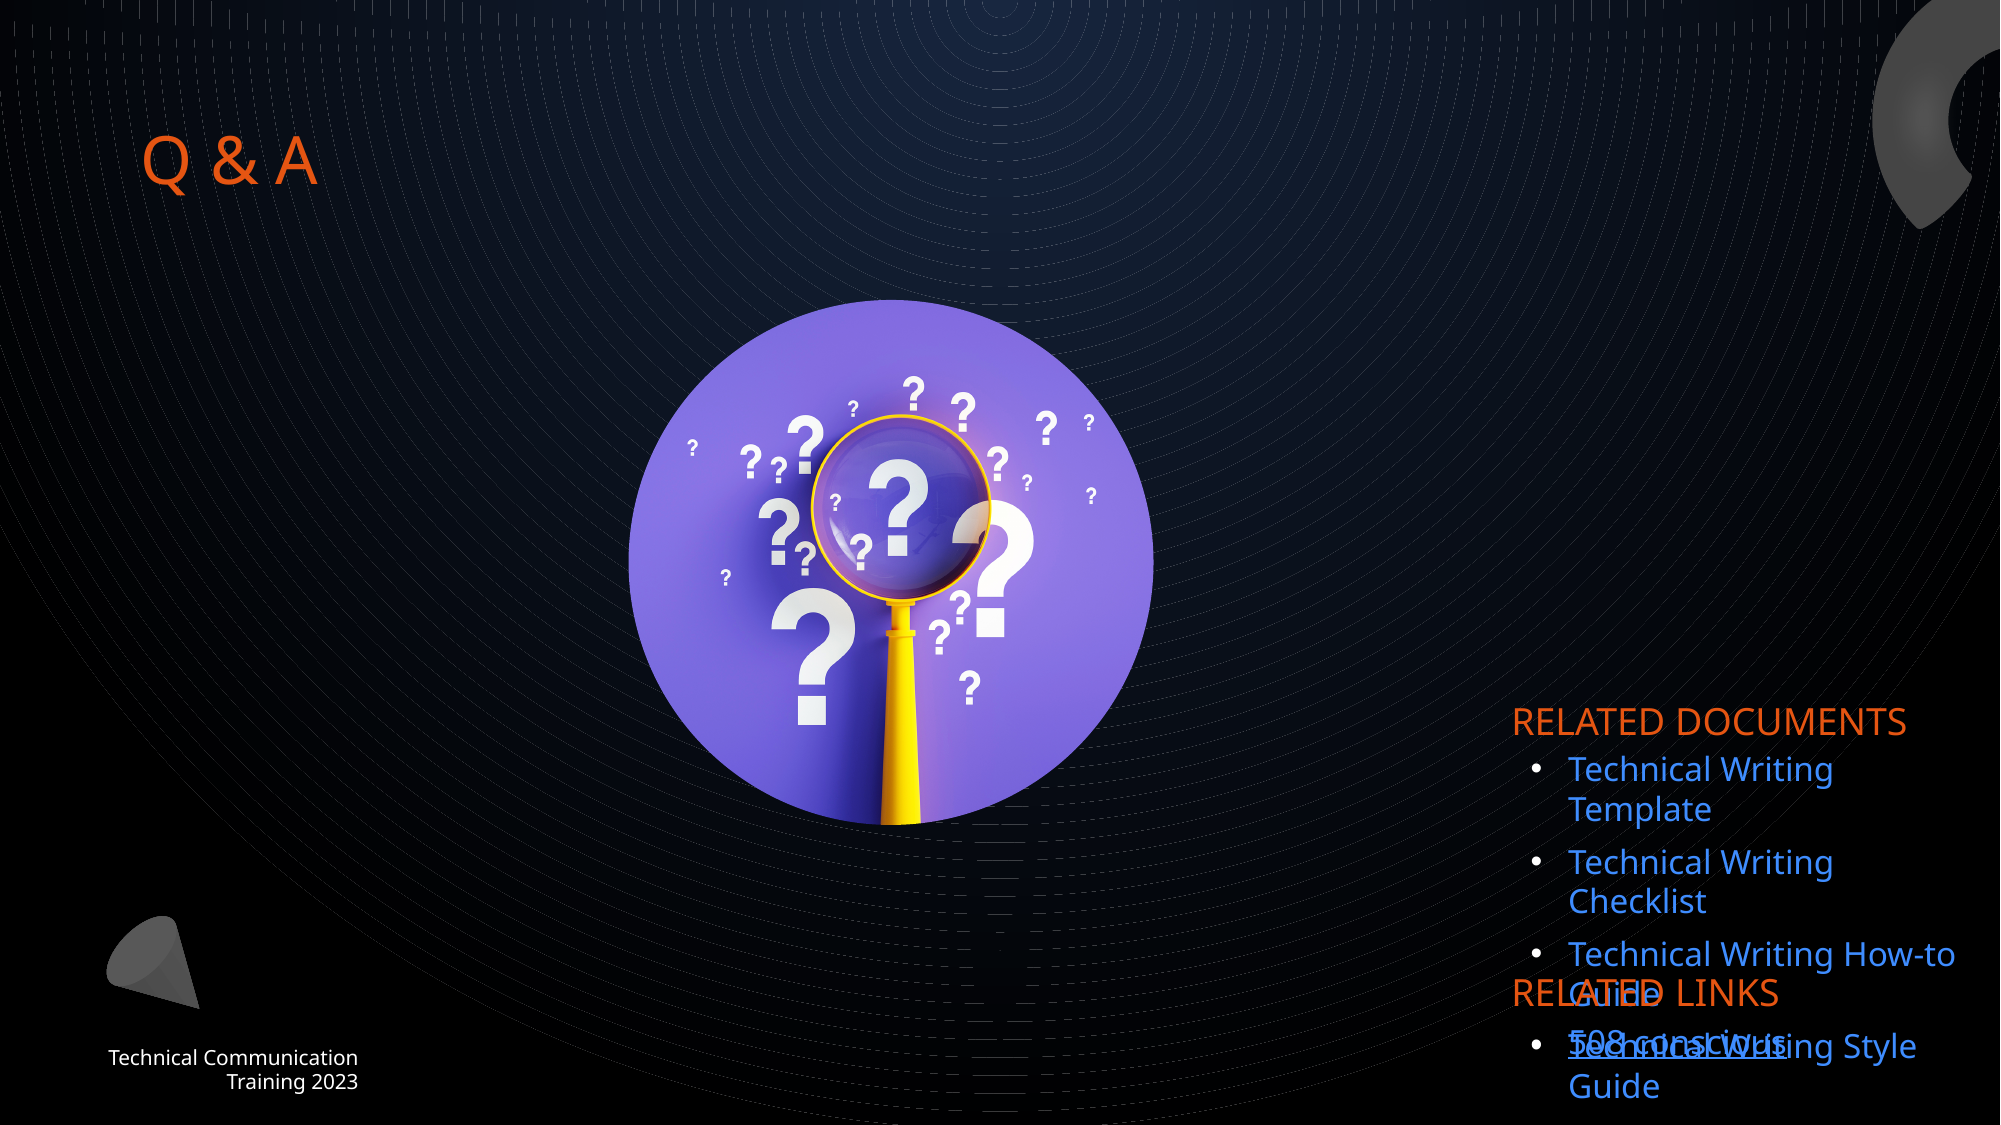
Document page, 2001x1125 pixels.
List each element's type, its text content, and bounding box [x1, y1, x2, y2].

picture [628, 299, 1154, 826]
title Q & A [125, 105, 353, 207]
text_box Technical Communication Training 2023 [35, 1045, 374, 1093]
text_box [1496, 682, 1978, 1070]
